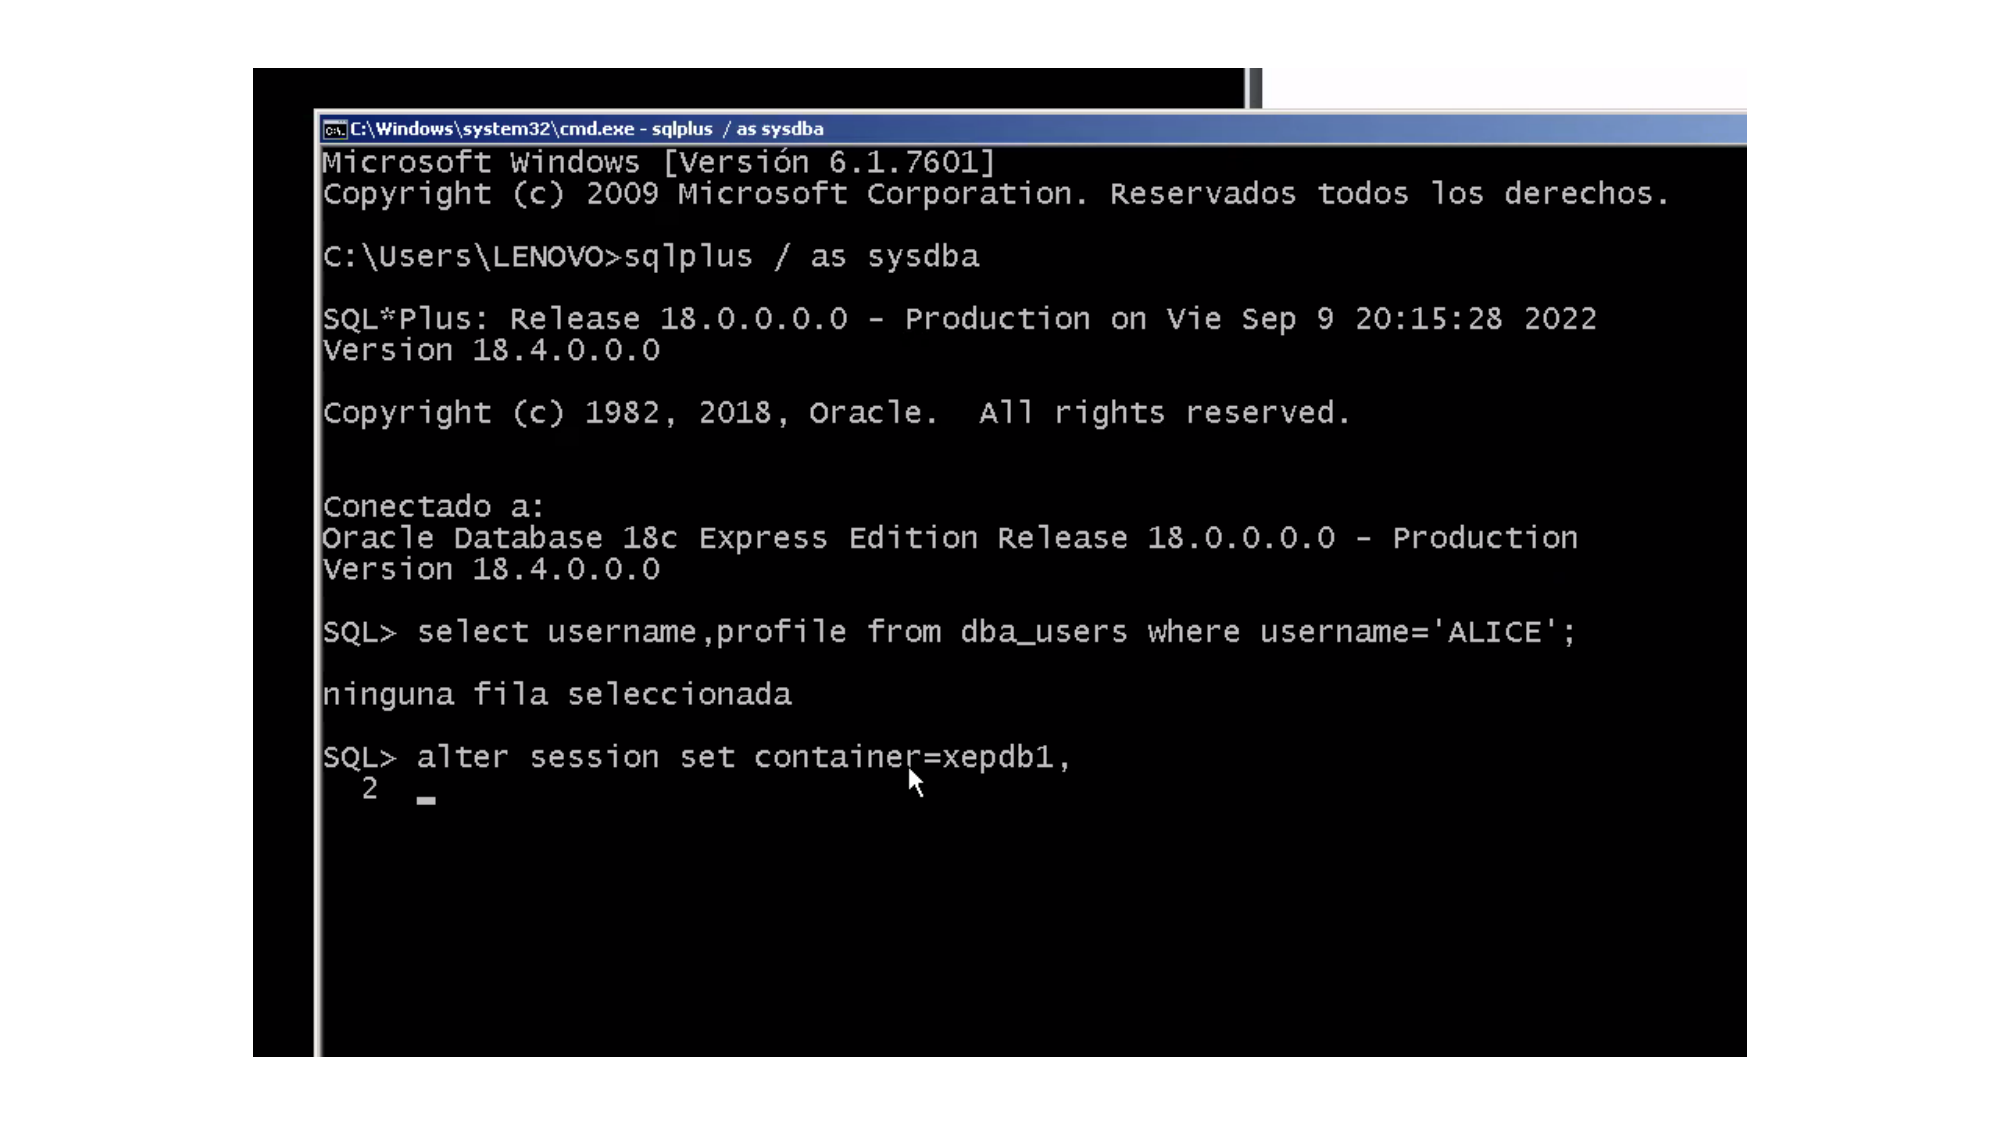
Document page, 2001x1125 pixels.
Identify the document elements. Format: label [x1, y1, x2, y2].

picture [253, 68, 1747, 1057]
